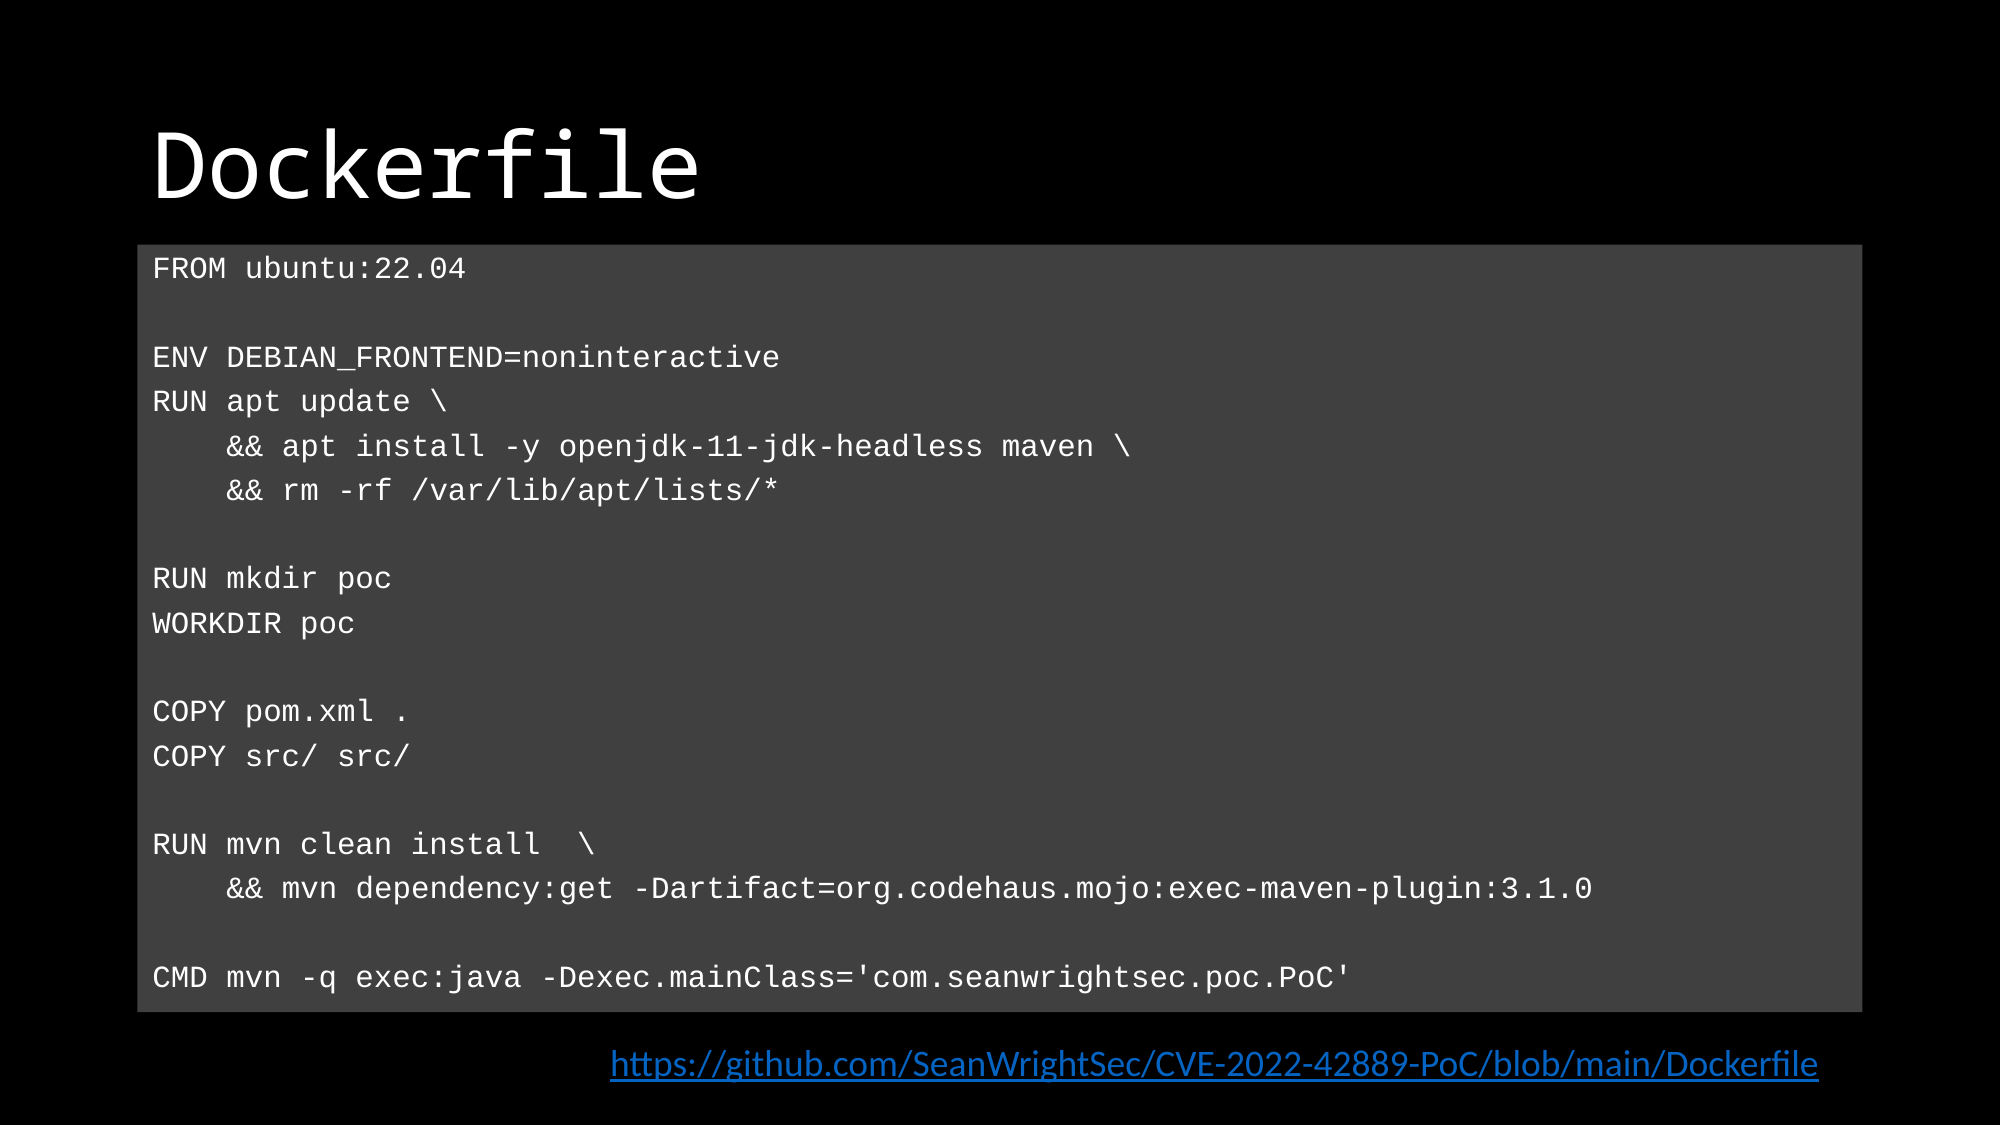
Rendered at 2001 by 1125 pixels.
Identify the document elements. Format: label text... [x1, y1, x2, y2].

title Dockerfile [137, 59, 1863, 244]
text_box https://github.com/SeanWrightSec/CVE-2022-42889-PoC/blob/main/Dockerfile [595, 1031, 1851, 1092]
list FROM ubuntu:22.04 ENV DEBIAN_FRONTEND=noninteractive RUN apt update \ && apt install -y openjdk-11-jdk-headless maven \ && rm -rf /var/lib/apt/lists/* RUN mkdir poc WORKDIR poc COPY pom.xml . COPY src/ src/ RUN mvn clean install \ && mvn dependency:get -Dartifact=org.codehaus.mojo:exec-maven-plugin:3.1.0 CMD mvn -q exec:java -Dexec.mainClass='com.seanwrightsec.poc.PoC' [137, 244, 1863, 1013]
